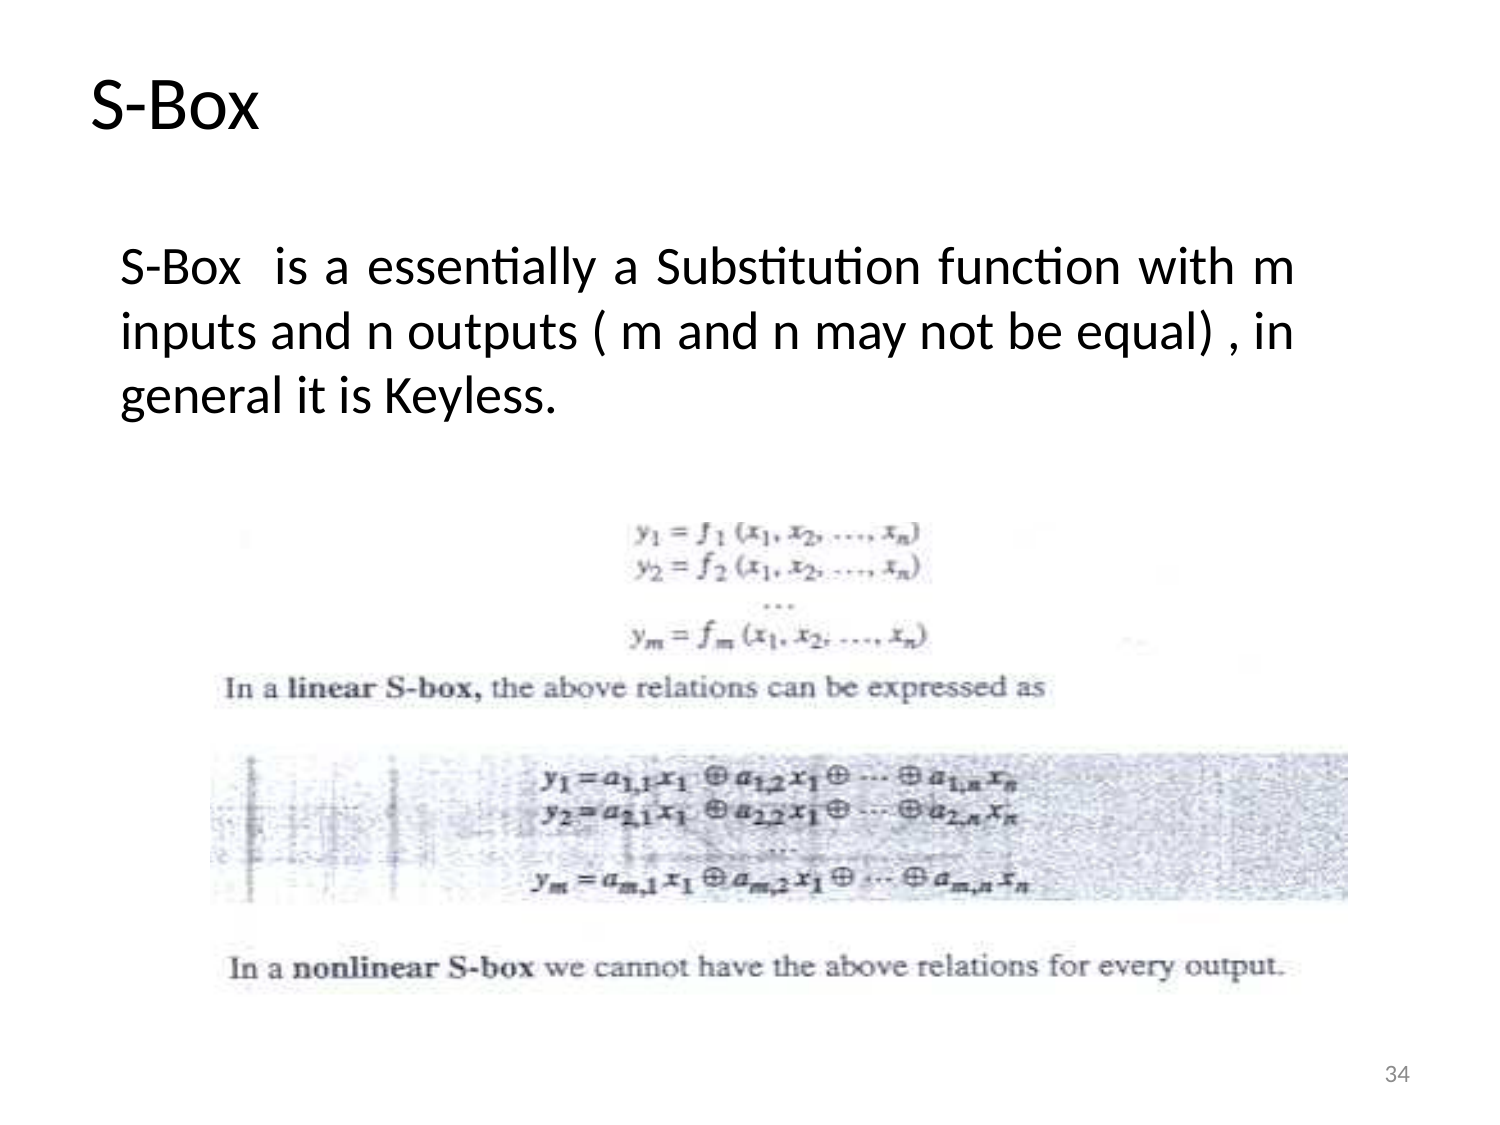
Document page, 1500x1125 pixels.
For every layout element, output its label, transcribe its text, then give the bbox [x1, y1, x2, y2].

slide_number 34 [1074, 1042, 1425, 1103]
text_box S-Box is a essentially a Substitution function with m inputs and n outputs ( m and n may not be equal) , in general it is Keyless. [105, 222, 1313, 433]
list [210, 522, 1348, 997]
title S-Box [75, 45, 1425, 153]
